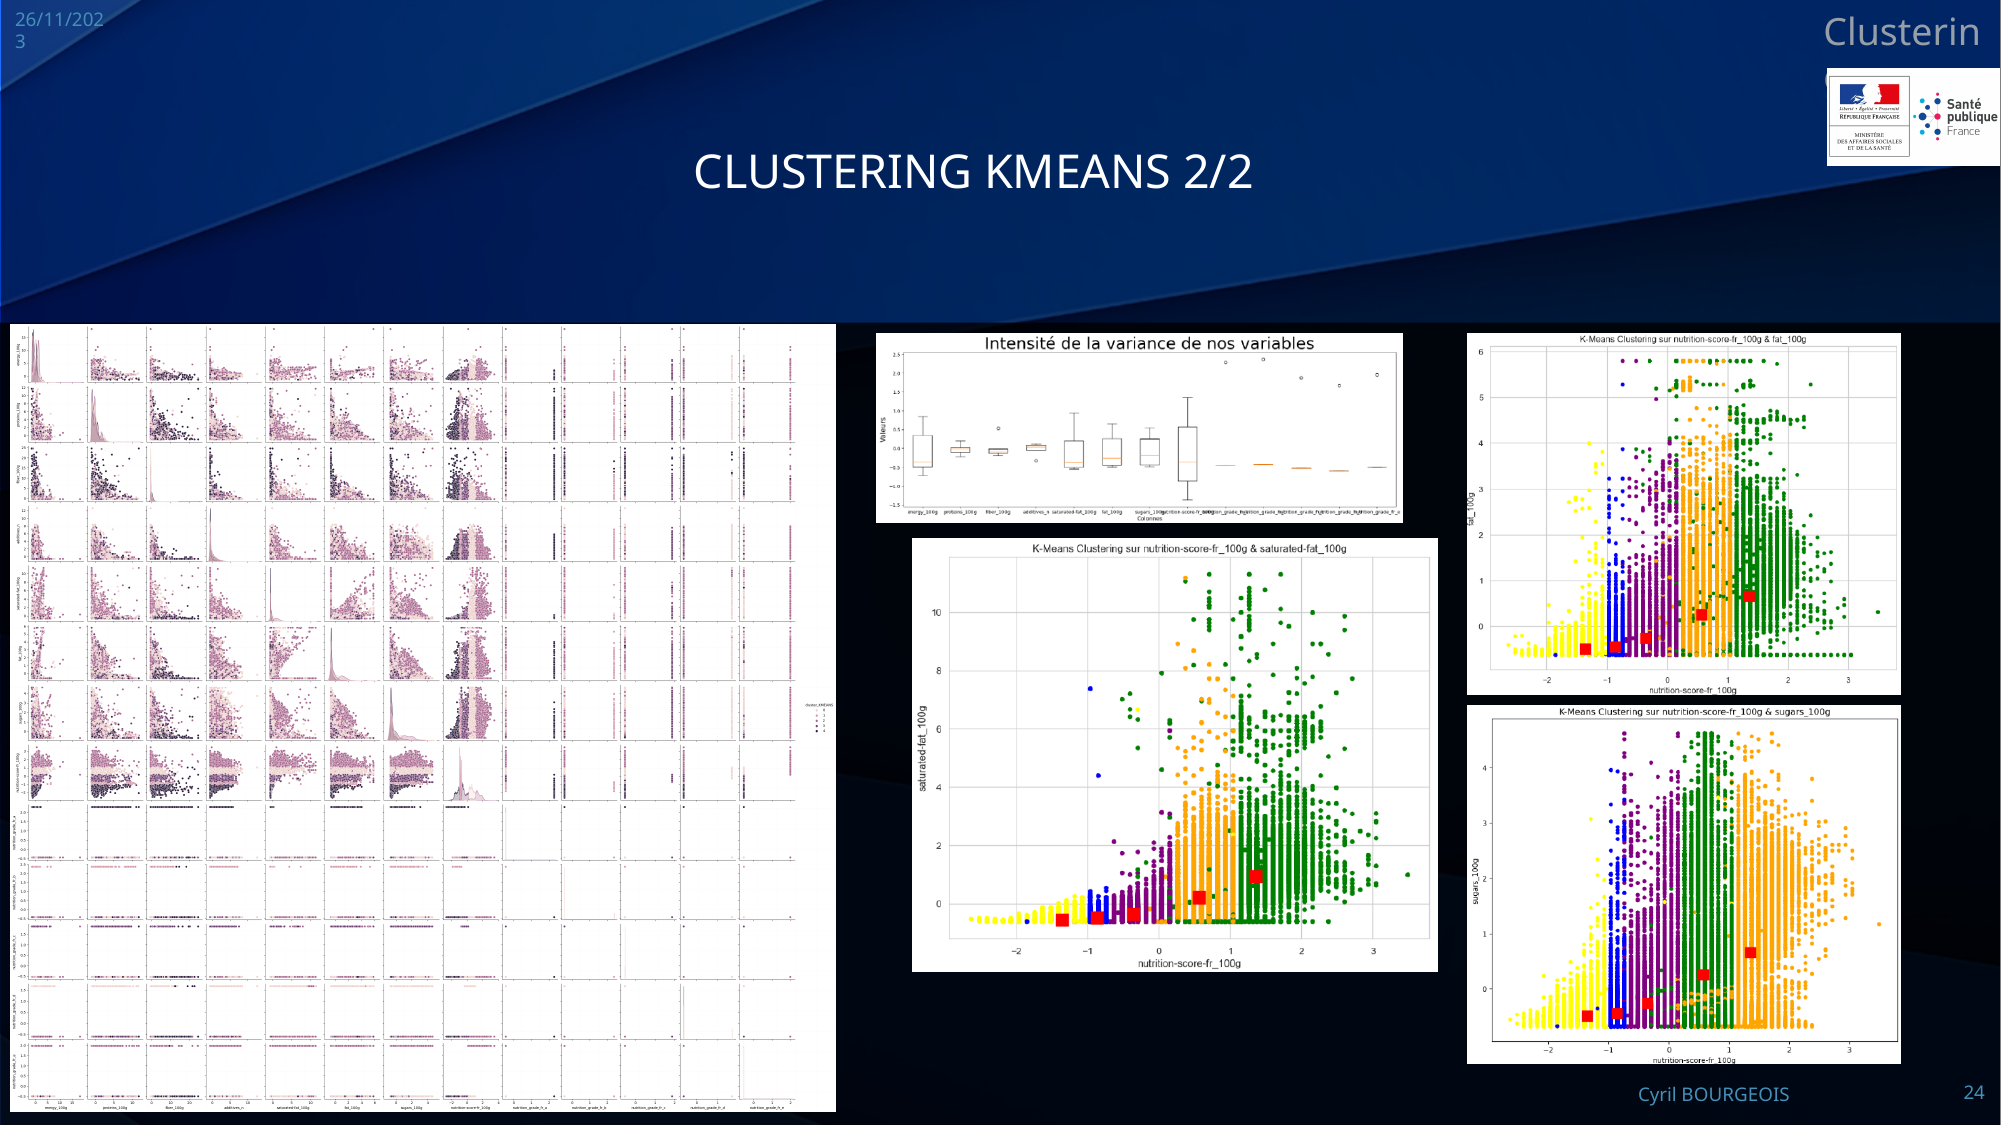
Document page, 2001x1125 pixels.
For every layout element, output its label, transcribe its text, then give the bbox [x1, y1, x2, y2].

picture [1467, 333, 1902, 695]
text_box Clustering [1808, 0, 2000, 105]
title Clustering KMEANS 2/2 [693, 107, 1307, 198]
picture [911, 537, 1439, 972]
slide_number 24 [1827, 1063, 2000, 1124]
picture [876, 333, 1403, 524]
picture [1467, 705, 1902, 1064]
picture [10, 324, 837, 1113]
picture [0, 0, 2000, 1125]
footer 26/11/2023 [0, 0, 125, 60]
slide_number Cyril BOURGEOIS [1606, 1074, 1805, 1124]
